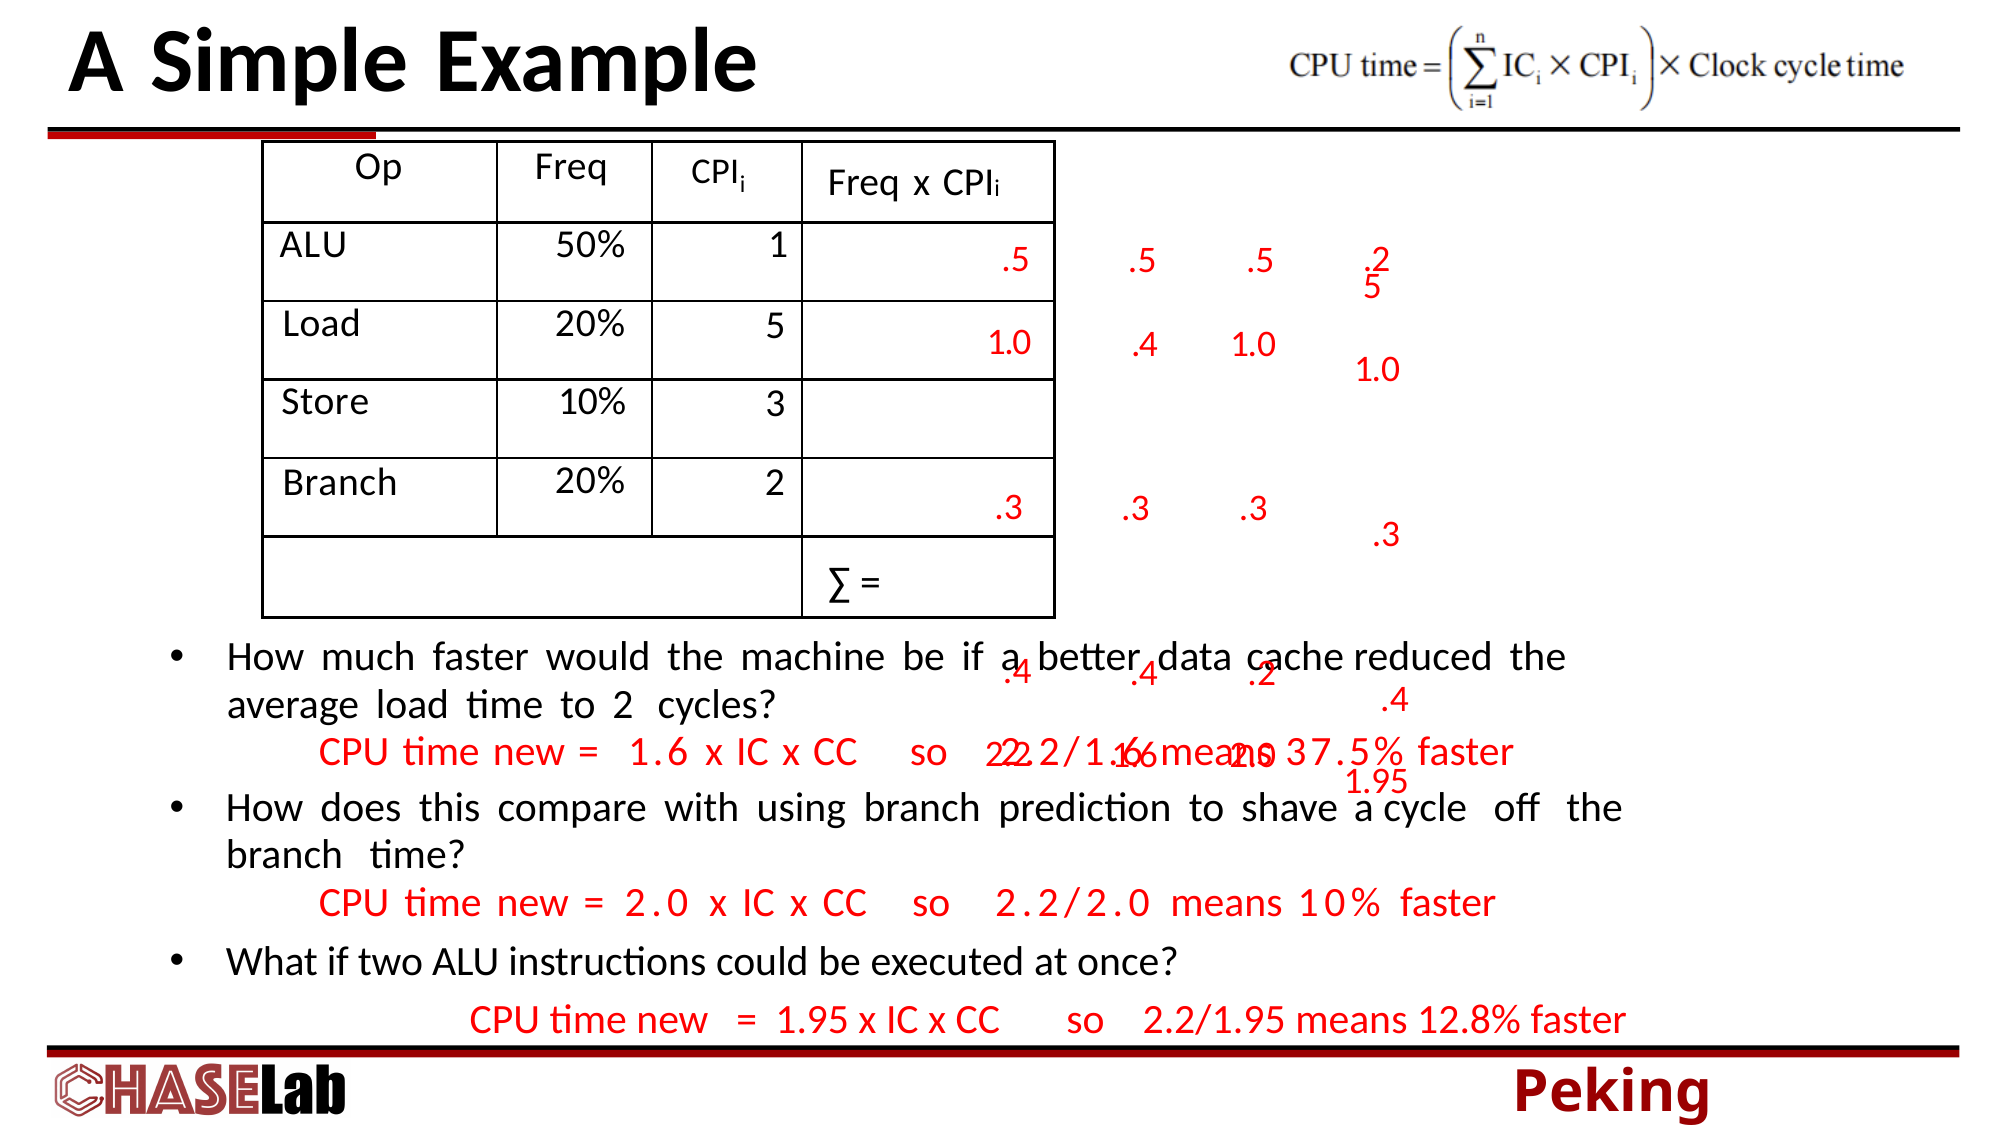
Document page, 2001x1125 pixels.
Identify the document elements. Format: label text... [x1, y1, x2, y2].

table_cell Load [264, 302, 496, 378]
text_box .5 1.0 .3 .4 2.2 [973, 251, 1032, 605]
table_cell 2 [653, 459, 801, 535]
table_cell 50% [498, 224, 651, 300]
text_box How much faster would the machine be if a better data cache reduced the average load time to 2 cycles? CPU time new = 1.6 x IC x CC so 2.2/1.6 means 37.5% faster How does this compare with using branch prediction to shave a cycle off the branch time? CPU time new = 2.0 x IC x CC so 2.2/2.0 means 10% faster What if two ALU instructions could be executed at once? CPU time new = 1.95 x IC x CC so 2.2/1.95 means 12.8% faster [167, 632, 1635, 1054]
table_cell 20% [498, 459, 651, 535]
table_cell Branch [264, 459, 496, 535]
table_cell ∑ = [803, 538, 1053, 616]
title A Simple Example [51, 3, 1955, 128]
table_cell [803, 224, 1053, 300]
text_box .25 1.0 .3 .4 1.95 [1335, 251, 1409, 605]
picture [51, 1058, 351, 1118]
table_cell [803, 459, 973, 535]
text_box .5 .4 .3 .4 1.6 [1100, 253, 1158, 606]
table_cell 20% [498, 302, 651, 378]
table_cell [1032, 459, 1053, 535]
table_cell 1 [653, 224, 801, 300]
text_box .5 1.0 .3 .2 2.0 [1218, 253, 1276, 606]
table_cell [264, 538, 801, 616]
table_cell 3 [653, 381, 801, 457]
table_cell 5 [653, 302, 801, 378]
table_cell [1032, 381, 1053, 457]
table_cell [803, 302, 973, 378]
table_cell [1032, 302, 1053, 378]
table_header CPIi [653, 143, 801, 221]
table_header Freq [498, 143, 651, 221]
table_cell 10% [498, 381, 651, 457]
table_cell [803, 381, 973, 457]
table_cell ALU [264, 224, 496, 300]
table_header Op [264, 143, 496, 221]
table_header Freq x CPIi [803, 143, 1053, 221]
picture [1275, 8, 1923, 122]
table_cell Store [264, 381, 496, 457]
